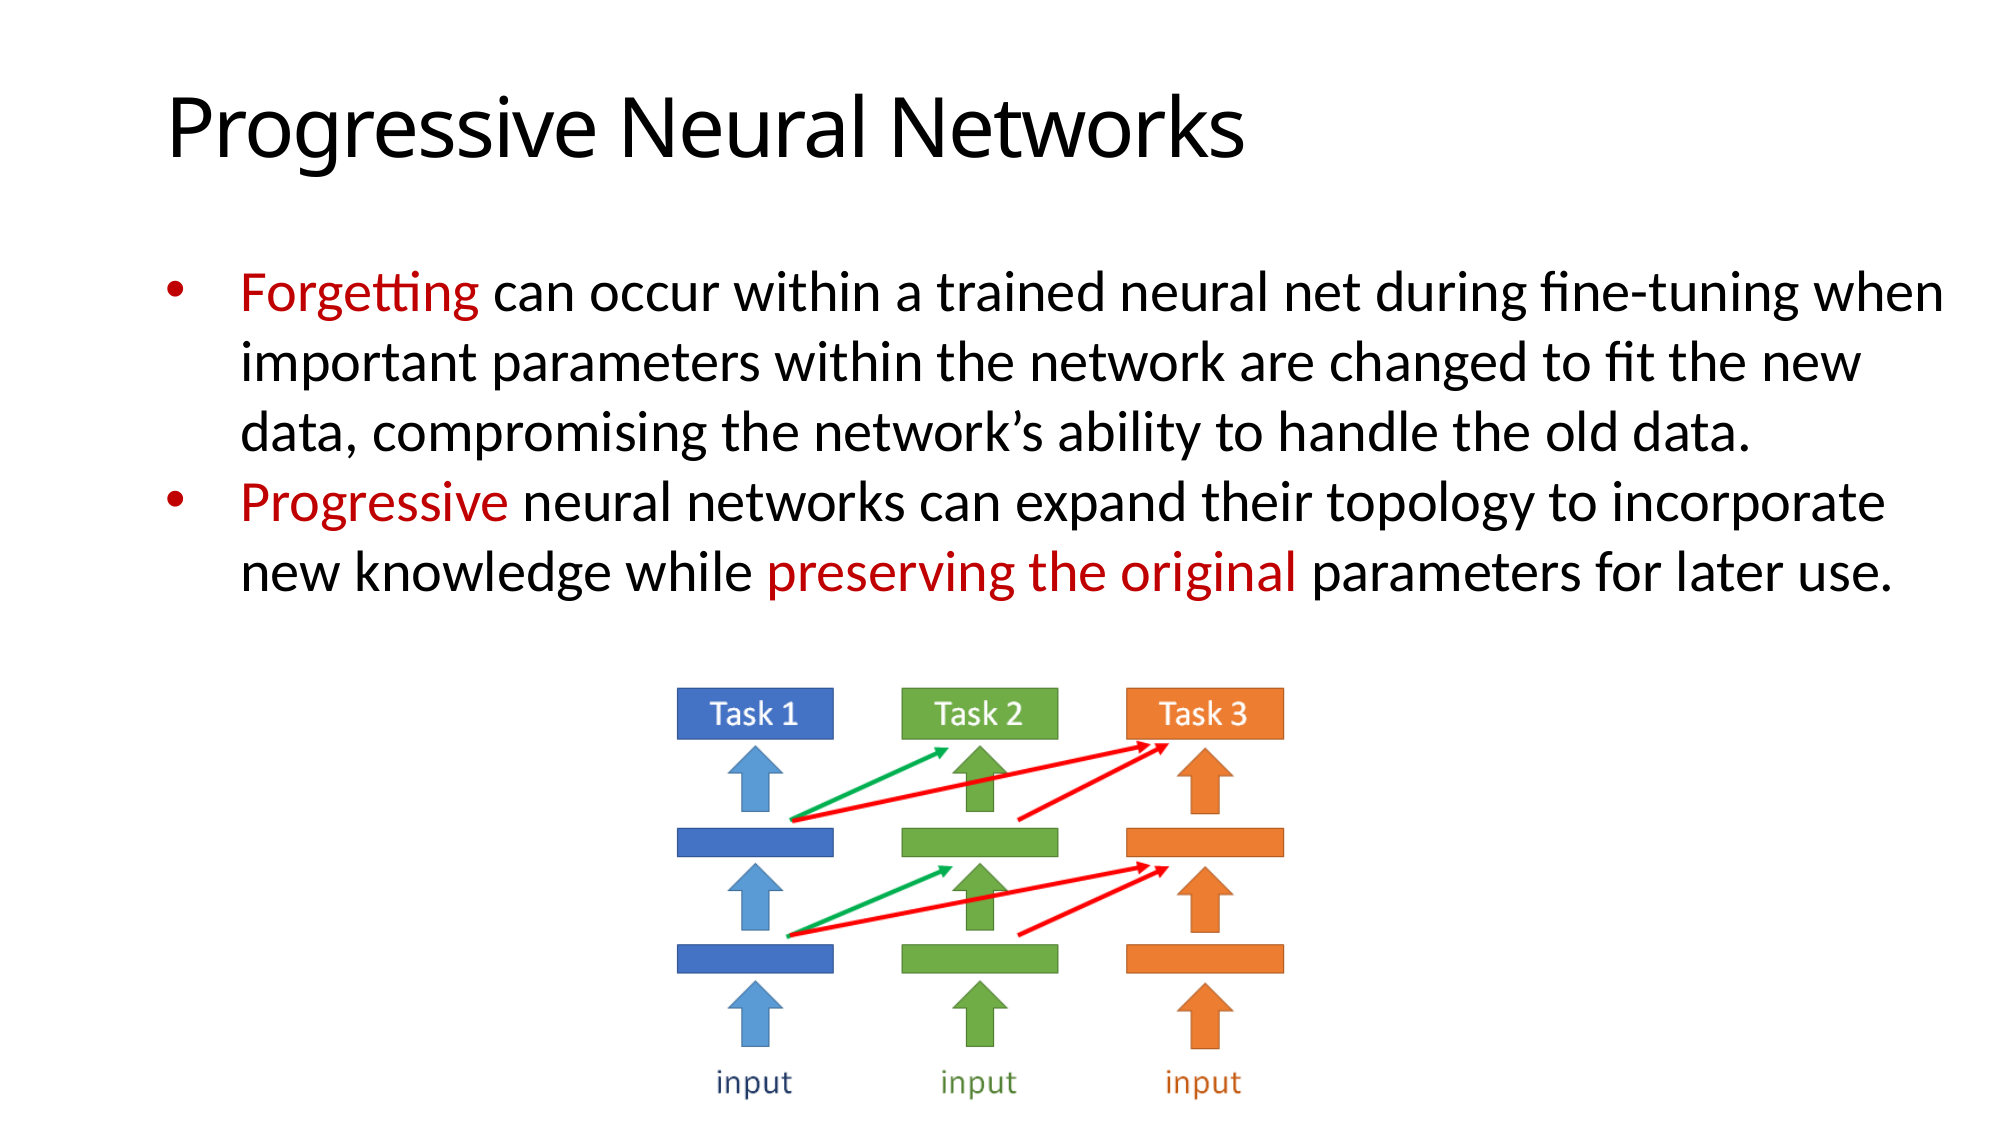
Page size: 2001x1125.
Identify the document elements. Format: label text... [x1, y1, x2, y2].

title Progressive Neural Networks [150, 22, 1876, 240]
picture [667, 681, 1291, 1125]
text_box Forgetting can occur within a trained neural net during fine-tuning when important parameters within the network are changed to fit the new data, compromising the network’s ability to handle the old data. Progressive neural networks can expand their topology to incorporate new knowledge while preserving the original parameters for later use. [150, 245, 1966, 751]
